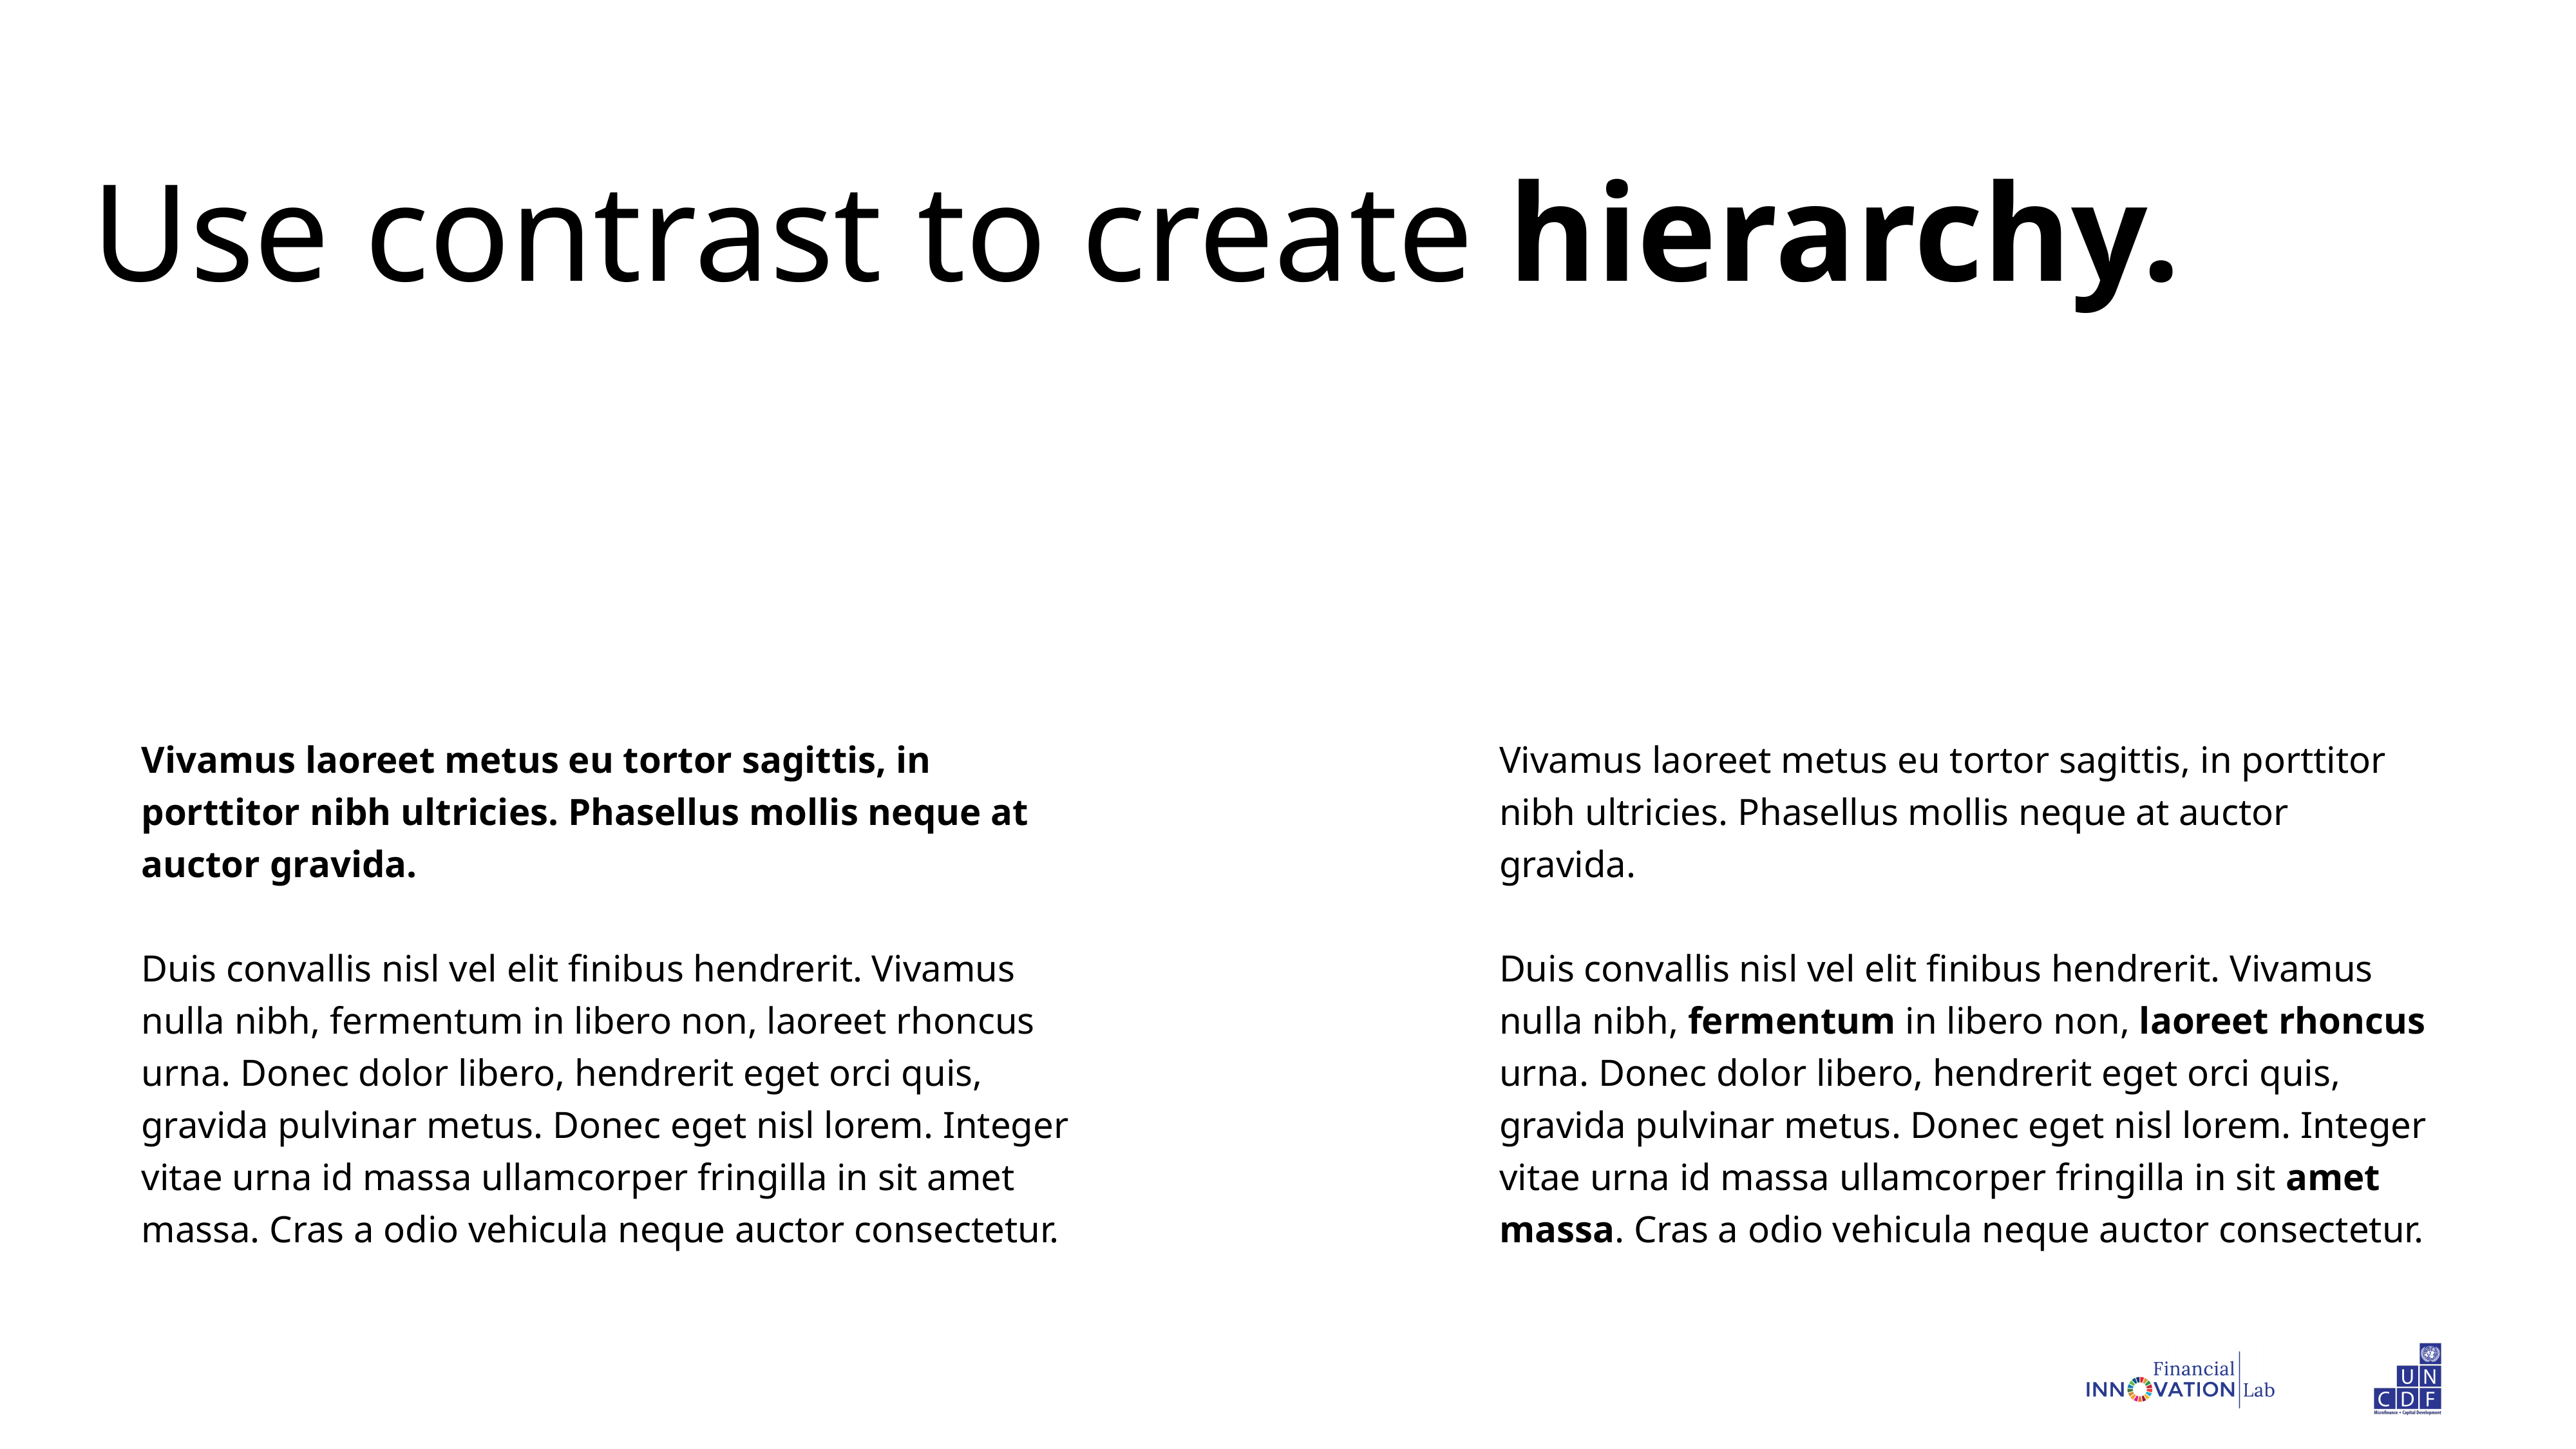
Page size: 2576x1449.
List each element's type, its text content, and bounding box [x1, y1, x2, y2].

text_box Vivamus laoreet metus eu tortor sagittis, in porttitor nibh ultricies. Phasellus mollis neque at auctor gravida. Duis convallis nisl vel elit finibus hendrerit. Vivamus nulla nibh, fermentum in libero non, laoreet rhoncus urna. Donec dolor libero, hendrerit eget orci quis, gravida pulvinar metus. Donec eget nisl lorem. Integer vitae urna id massa ullamcorper fringilla in sit amet massa. Cras a odio vehicula neque auctor consectetur. [1492, 721, 2441, 1258]
text_box Vivamus laoreet metus eu tortor sagittis, in porttitor nibh ultricies. Phasellus mollis neque at auctor gravida. Duis convallis nisl vel elit finibus hendrerit. Vivamus nulla nibh, fermentum in libero non, laoreet rhoncus urna. Donec dolor libero, hendrerit eget orci quis, gravida pulvinar metus. Donec eget nisl lorem. Integer vitae urna id massa ullamcorper fringilla in sit amet massa. Cras a odio vehicula neque auctor consectetur. [133, 721, 1102, 1258]
picture [2061, 1336, 2304, 1421]
text_box Use contrast to create hierarchy. [84, 139, 2188, 316]
picture [2373, 1341, 2442, 1417]
